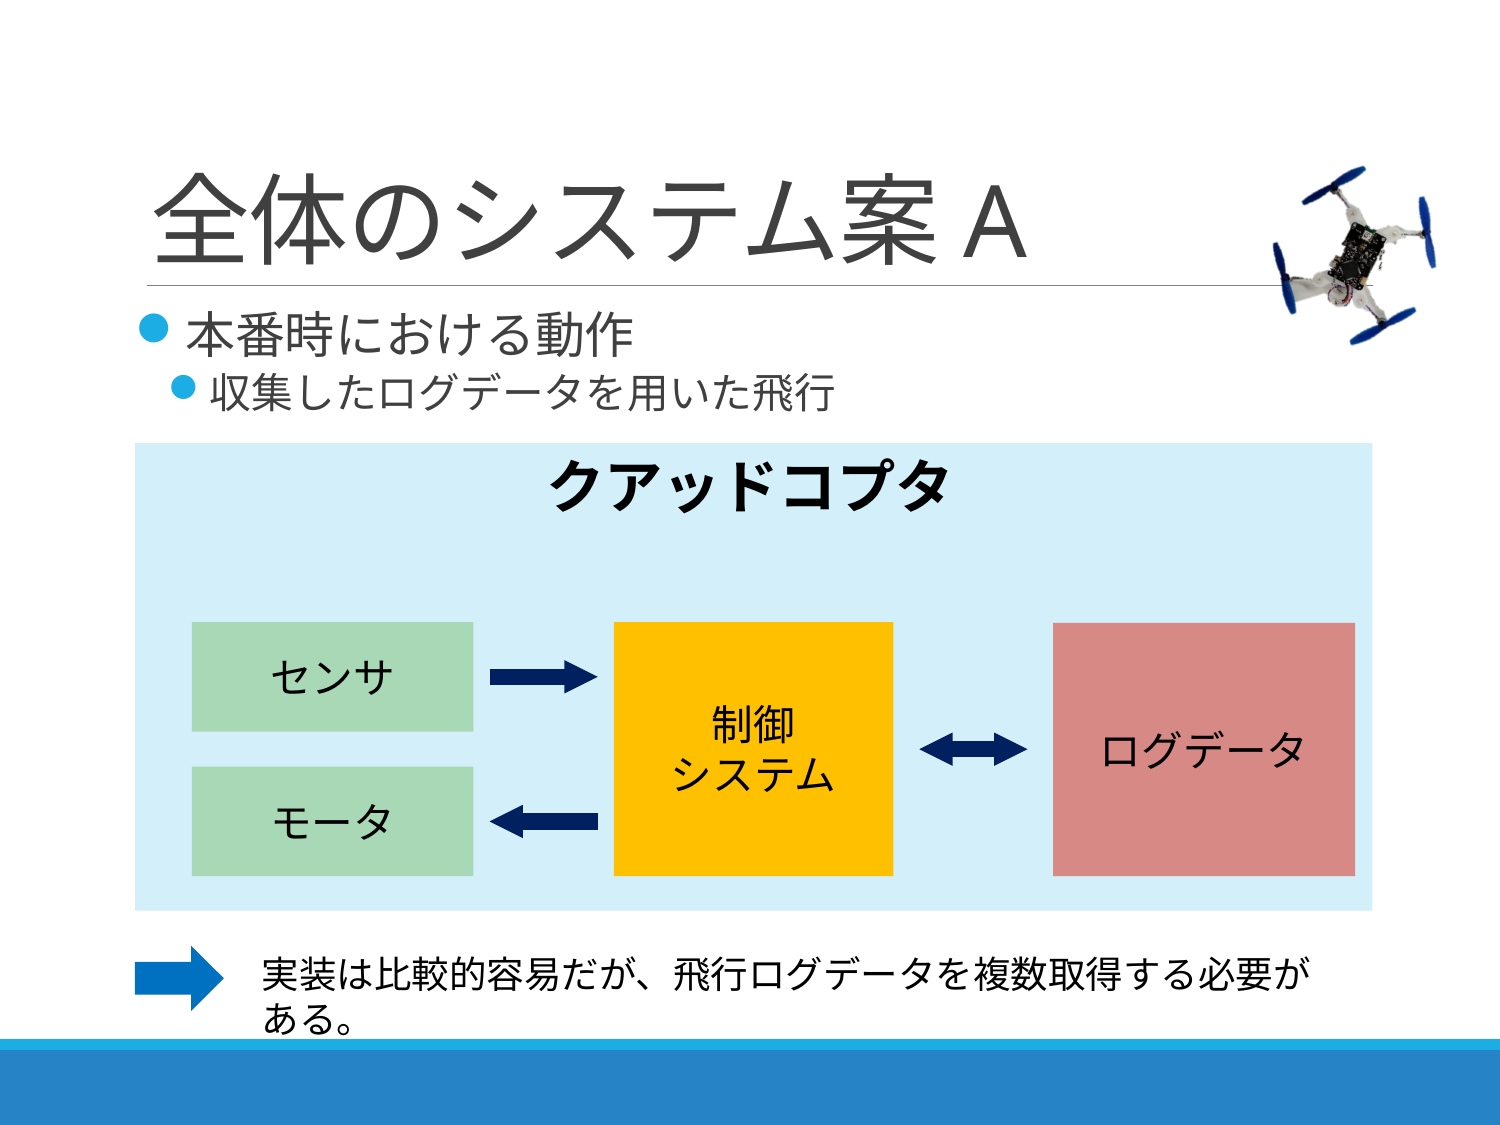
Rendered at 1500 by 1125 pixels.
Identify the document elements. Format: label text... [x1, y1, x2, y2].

text_box 実装は比較的容易だが、飛行ログデータを複数取得する必要がある。 [246, 943, 1356, 1049]
list 本番時における動作 収集したログデータを用いた飛行 [135, 302, 1373, 441]
title 全体のシステム案A [135, 47, 1373, 285]
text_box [134, 442, 1373, 912]
picture [1237, 120, 1484, 401]
text_box [133, 944, 225, 1013]
